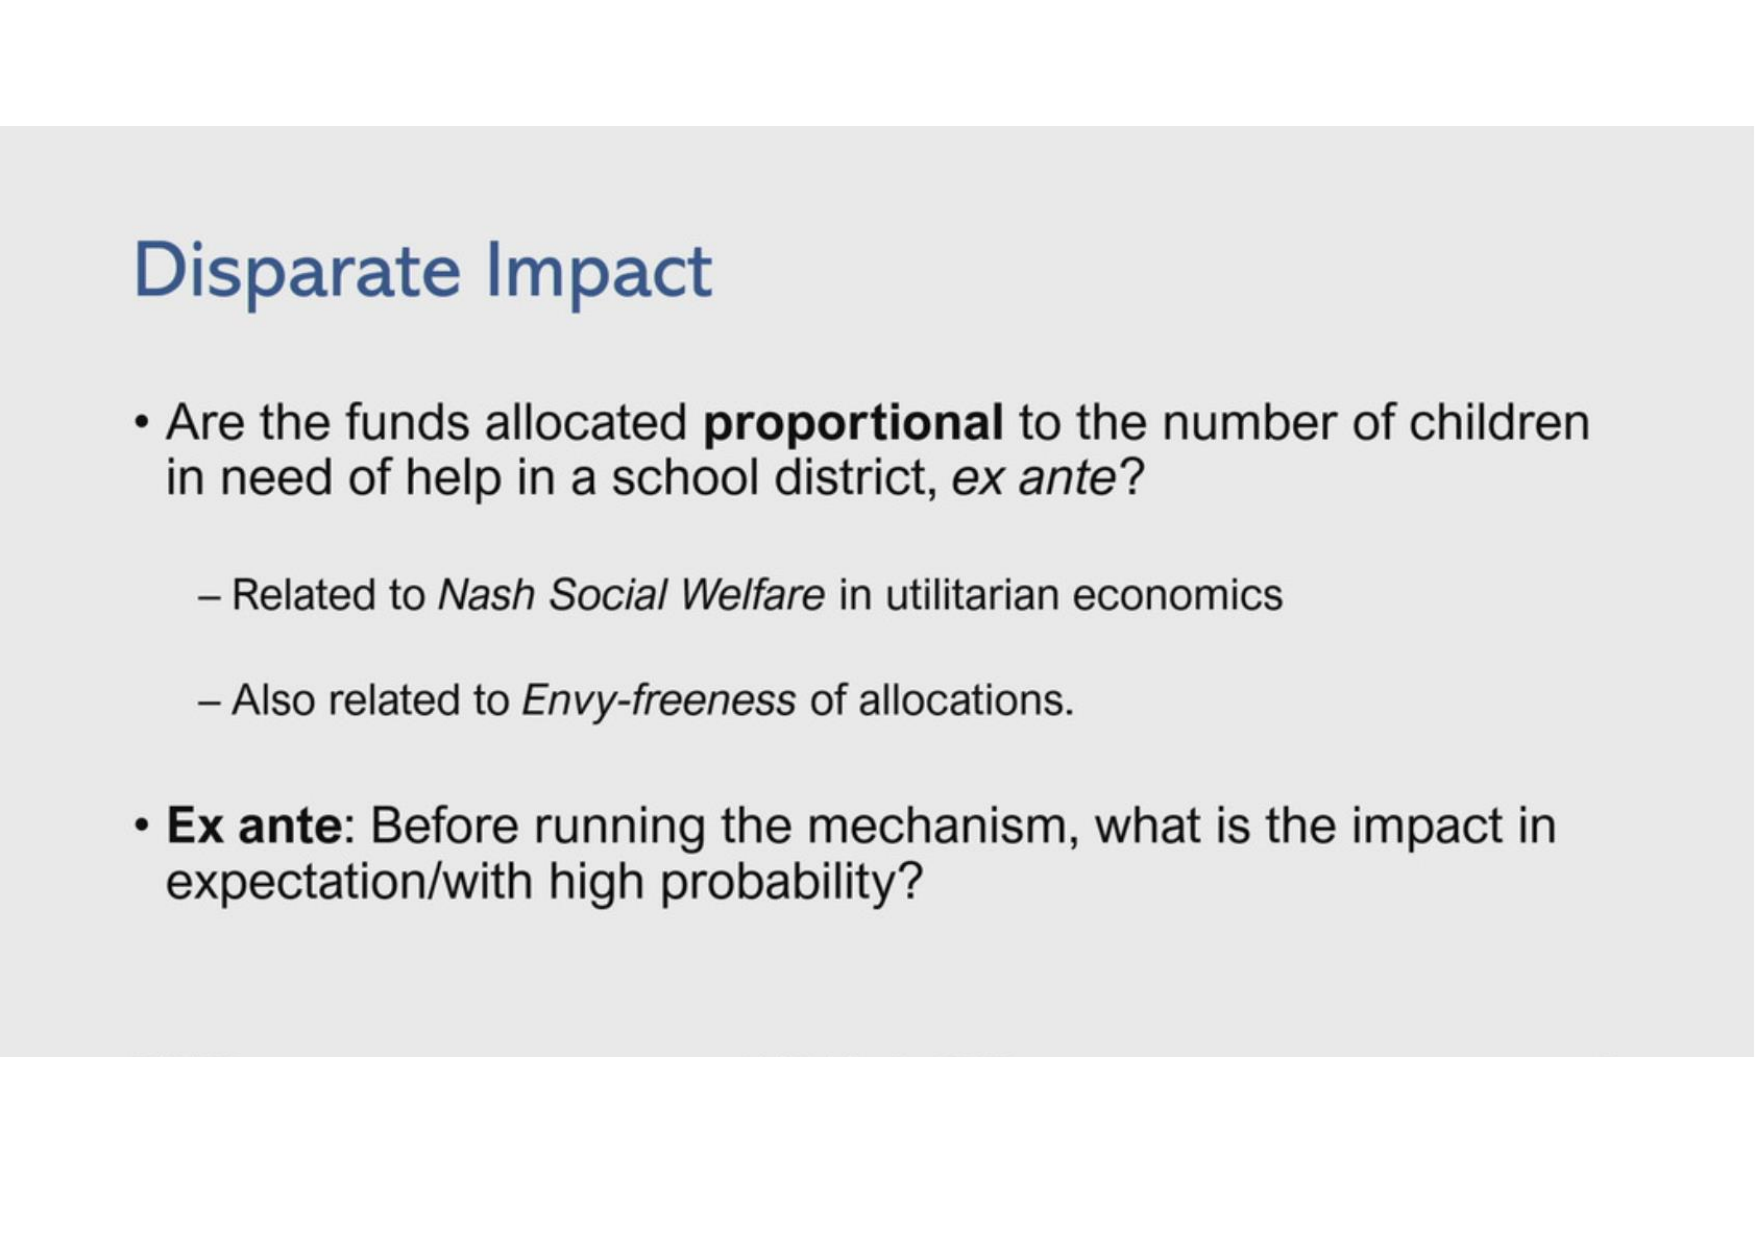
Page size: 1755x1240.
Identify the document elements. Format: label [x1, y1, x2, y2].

text_box [0, 126, 1755, 1057]
